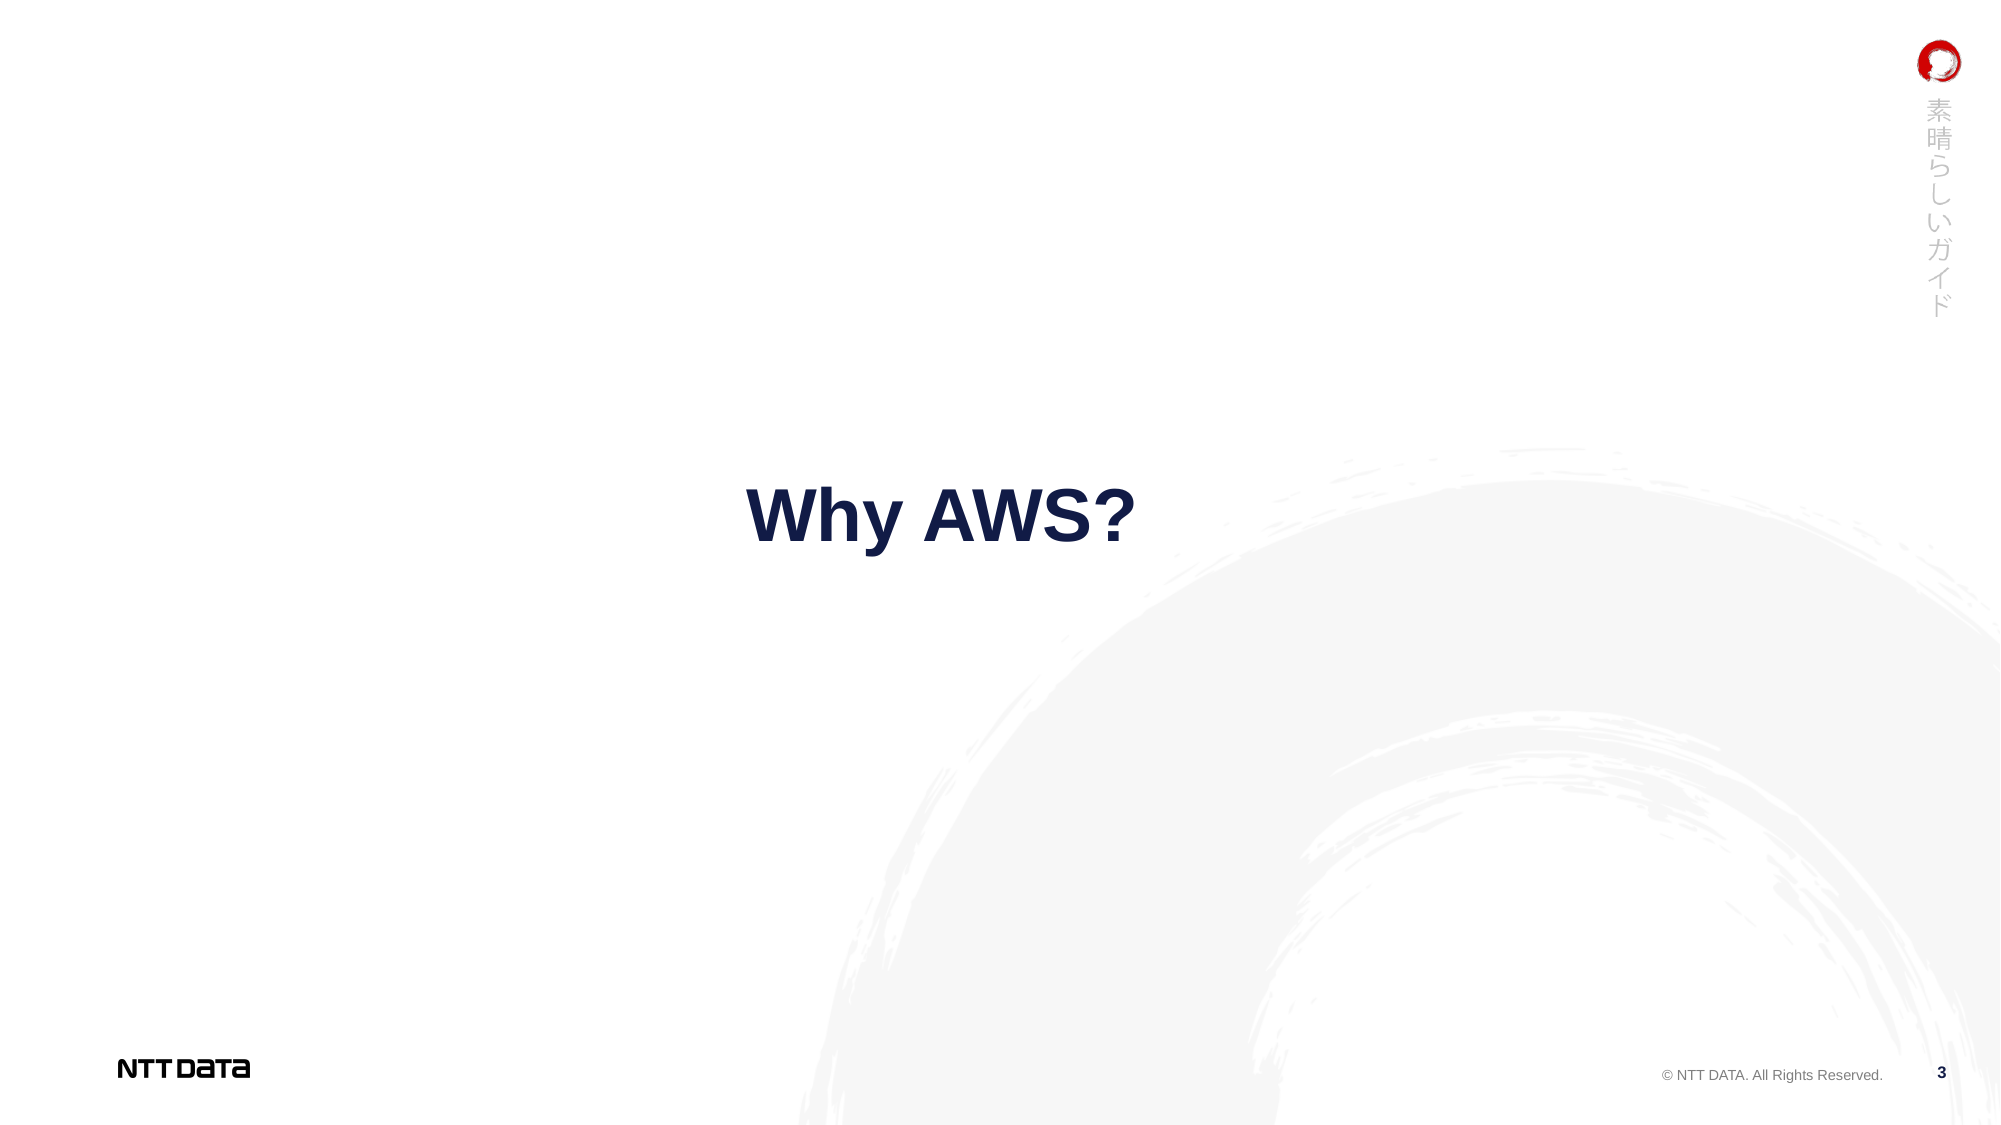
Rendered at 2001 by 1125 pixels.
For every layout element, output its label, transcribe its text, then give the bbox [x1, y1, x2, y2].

slide_number 3 [1899, 1054, 1985, 1115]
picture [1917, 39, 1962, 83]
picture [118, 1059, 250, 1078]
text_box Why AWS? [116, 477, 1769, 559]
